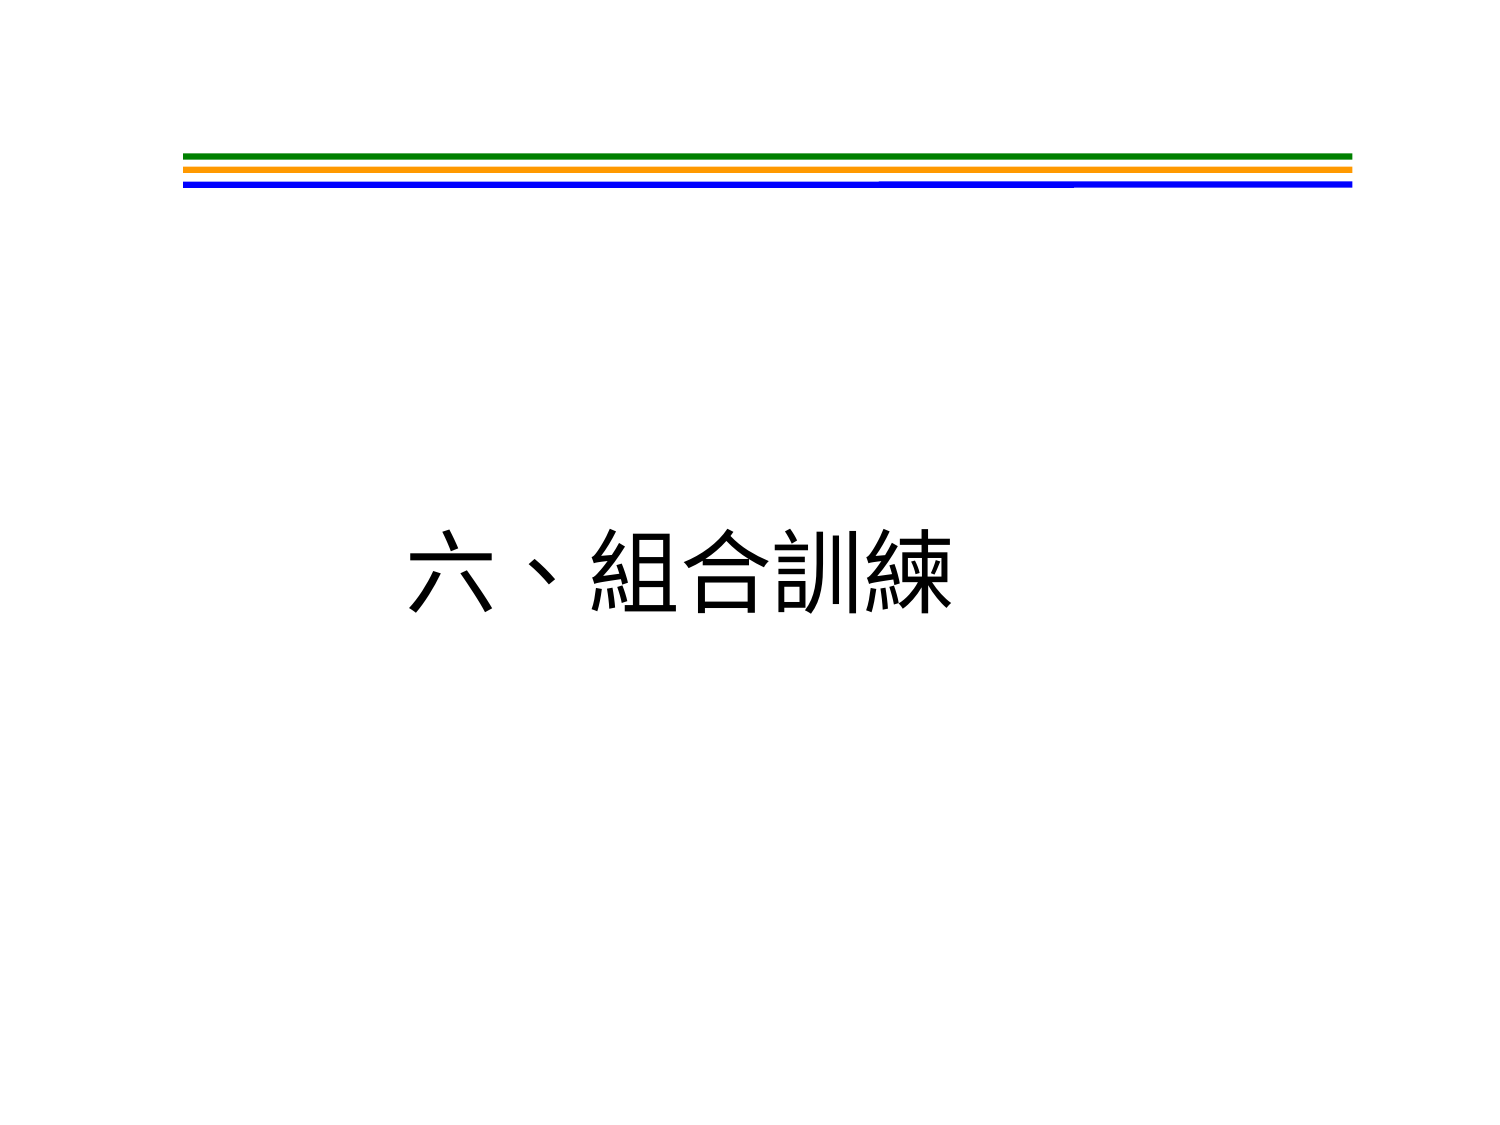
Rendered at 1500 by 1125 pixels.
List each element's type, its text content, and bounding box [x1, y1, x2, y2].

text_box 六、組合訓練 [390, 496, 1117, 632]
